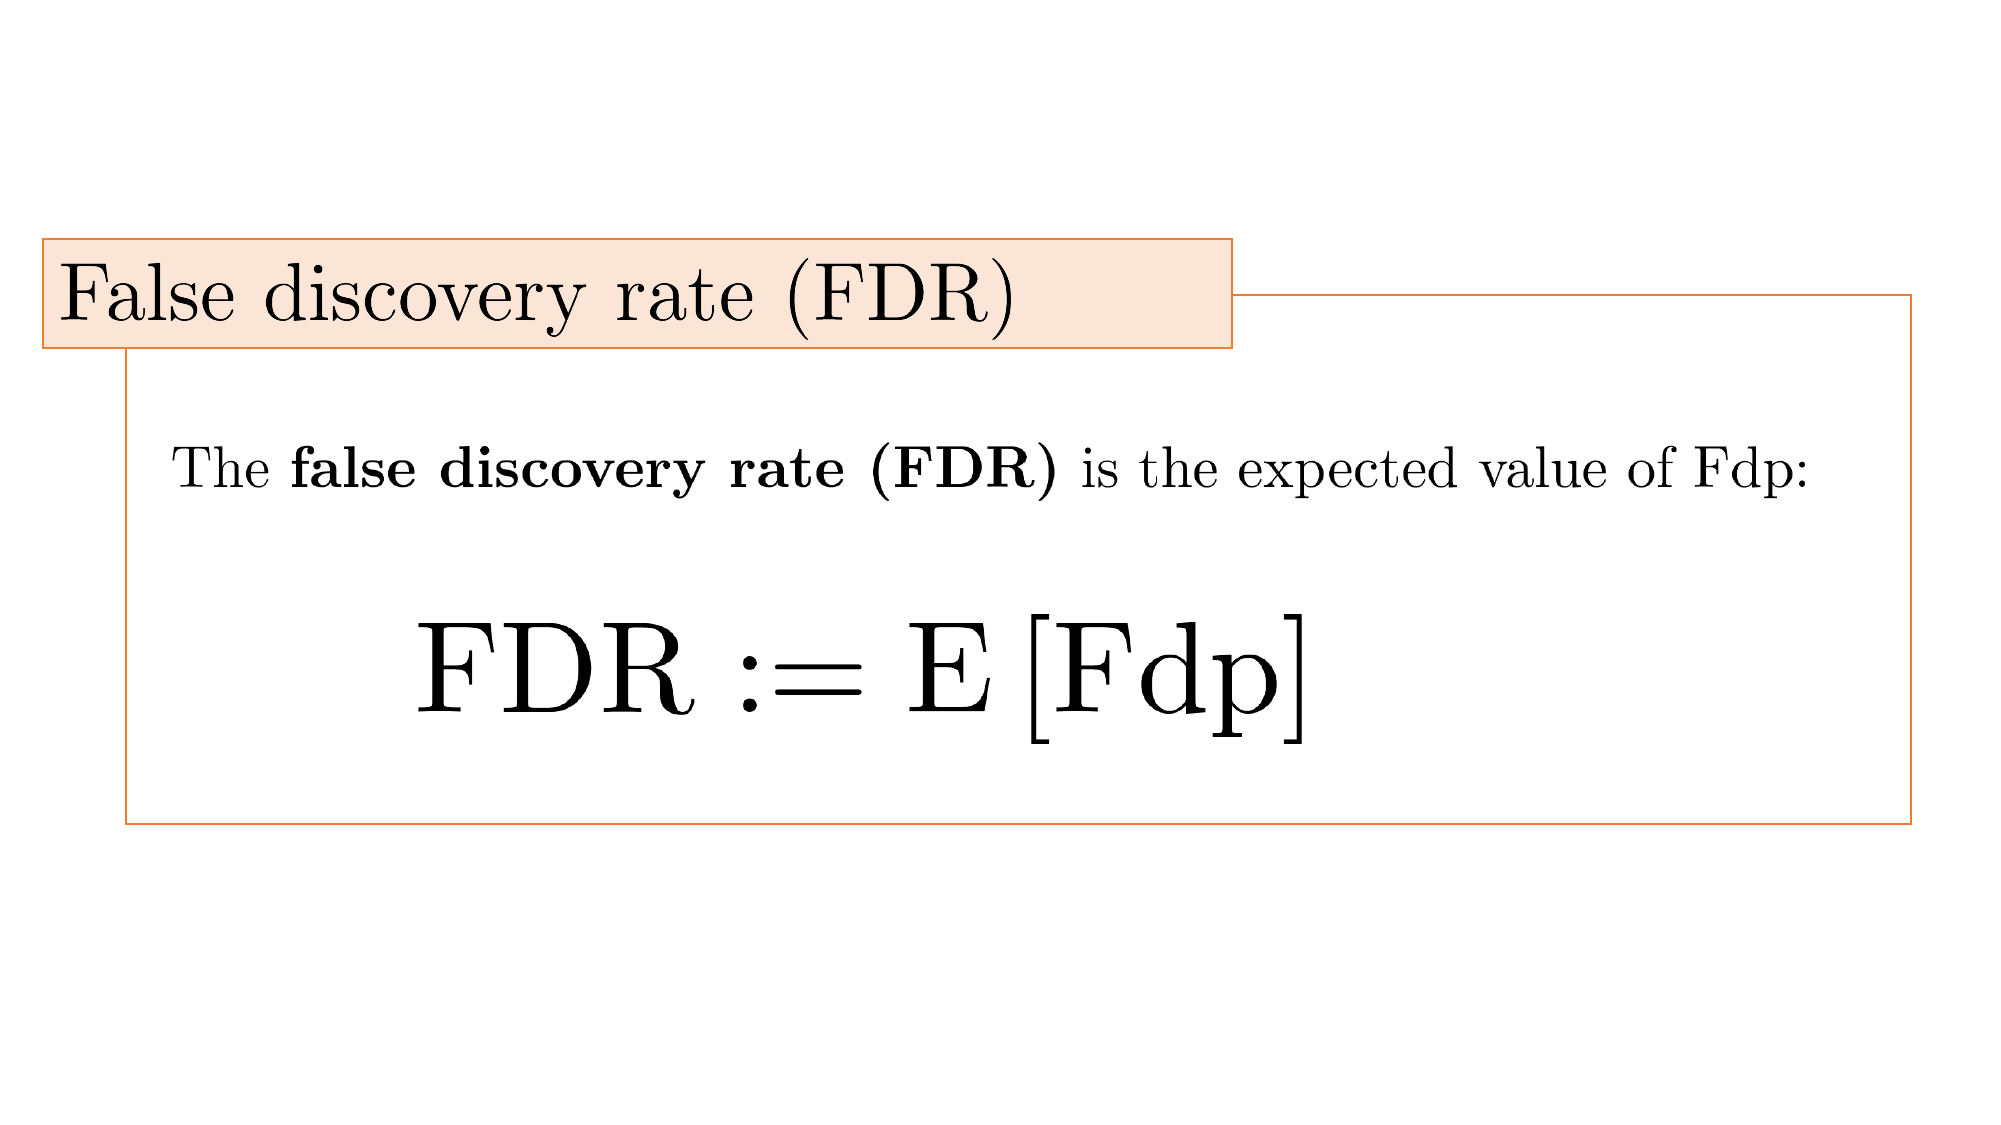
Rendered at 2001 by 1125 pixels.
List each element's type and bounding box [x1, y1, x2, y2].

text_box [43, 238, 1232, 349]
picture [171, 442, 1805, 501]
picture [418, 614, 1302, 744]
text_box [125, 294, 1912, 825]
